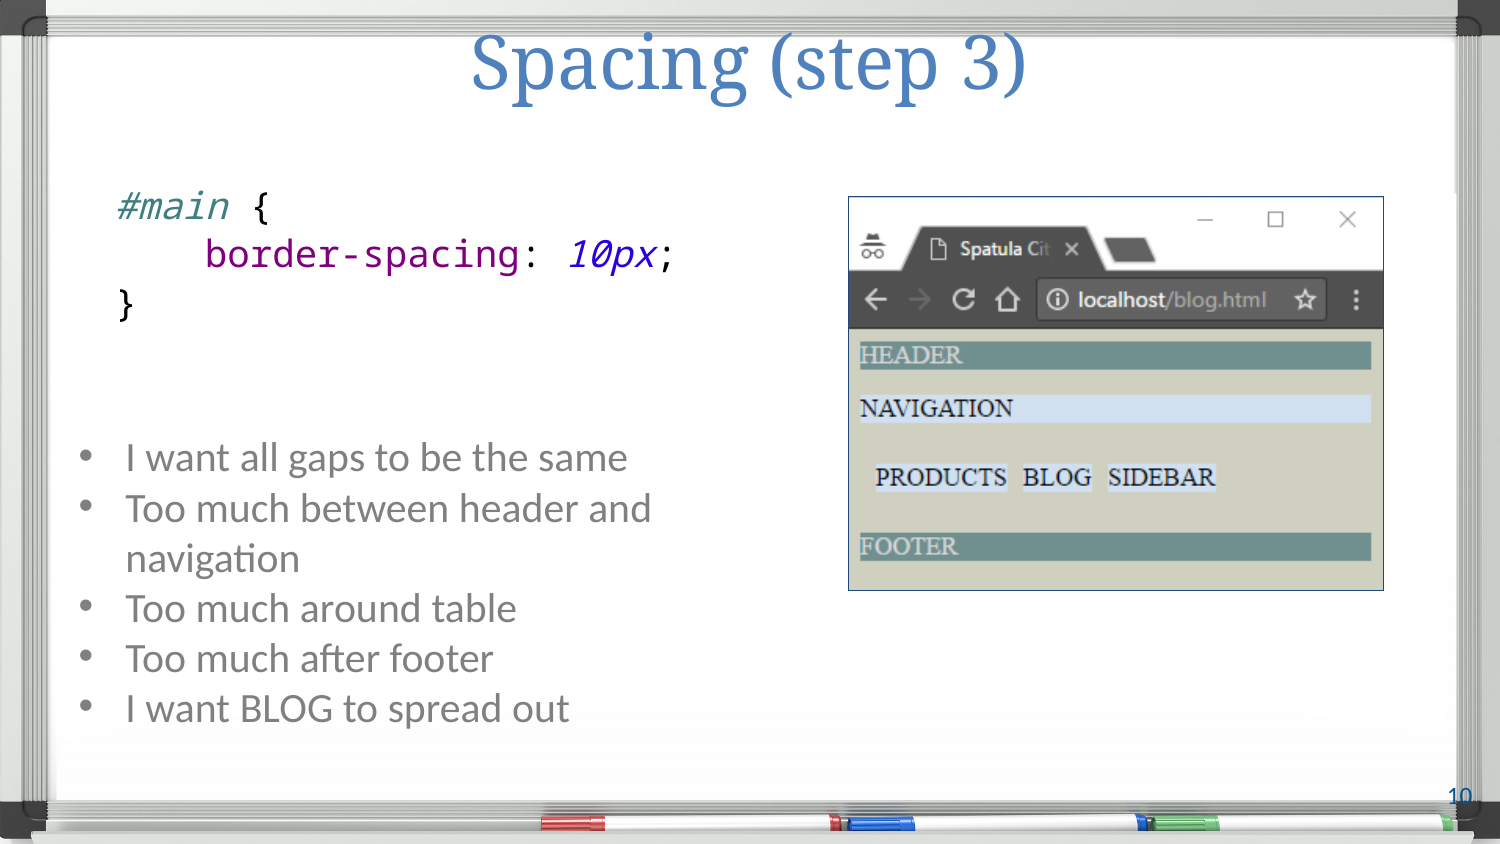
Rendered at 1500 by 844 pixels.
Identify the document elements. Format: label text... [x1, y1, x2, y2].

picture [0, 0, 1500, 844]
title Spacing (step 3) [12, 9, 1488, 110]
slide_number 10 [1387, 771, 1488, 817]
text_box I want all gaps to be the same Too much between header and navigation Too much around table Too much after footer I want BLOG to spread out [63, 422, 787, 738]
text_box #main { border-spacing: 10px; } [99, 171, 725, 363]
